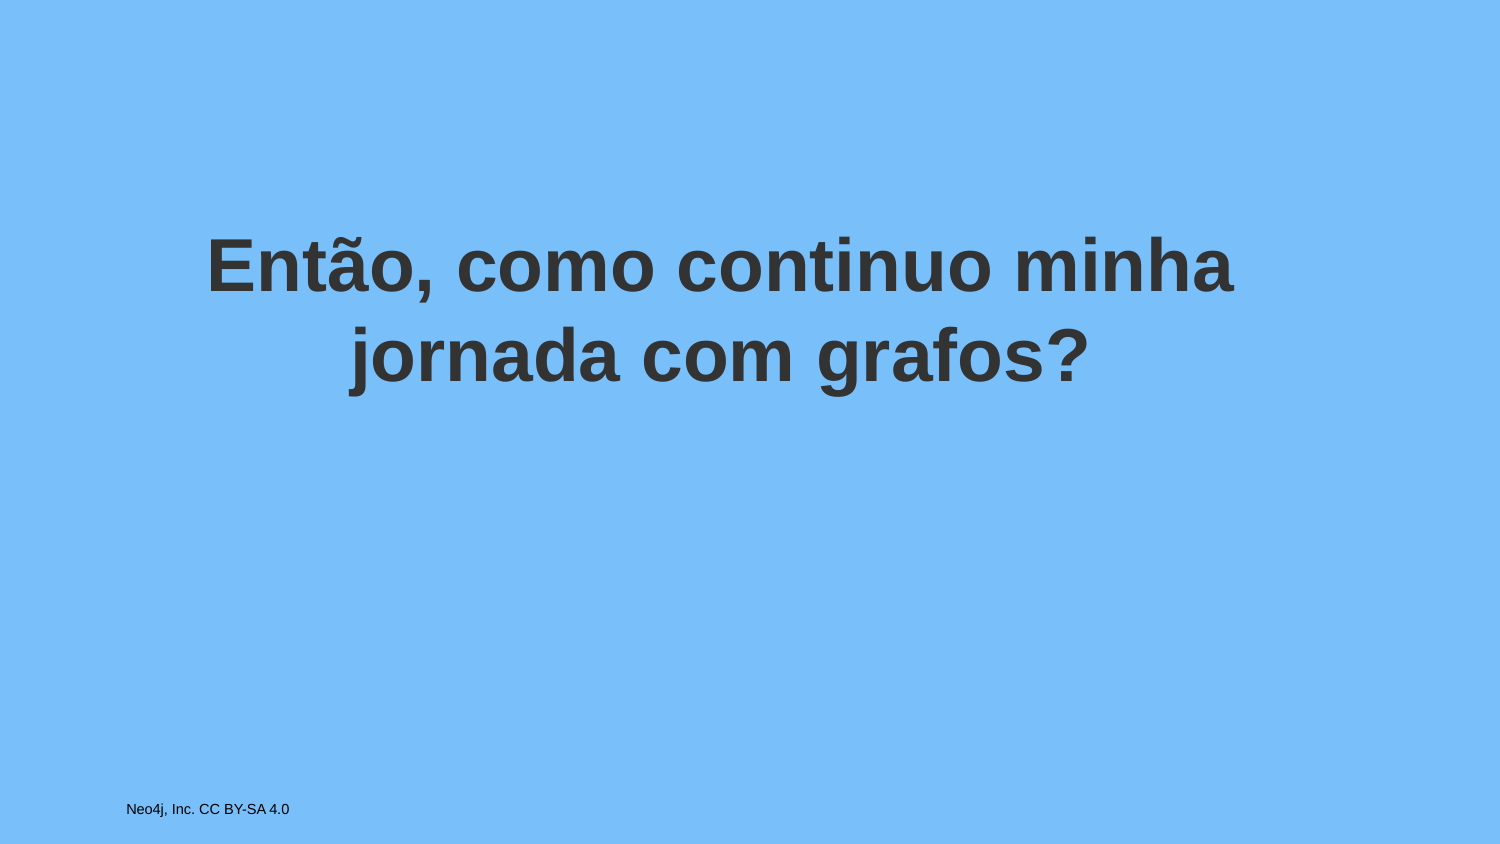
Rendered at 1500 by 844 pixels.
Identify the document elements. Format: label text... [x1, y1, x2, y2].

title Então, como continuo minha jornada com grafos? [111, 180, 1330, 432]
